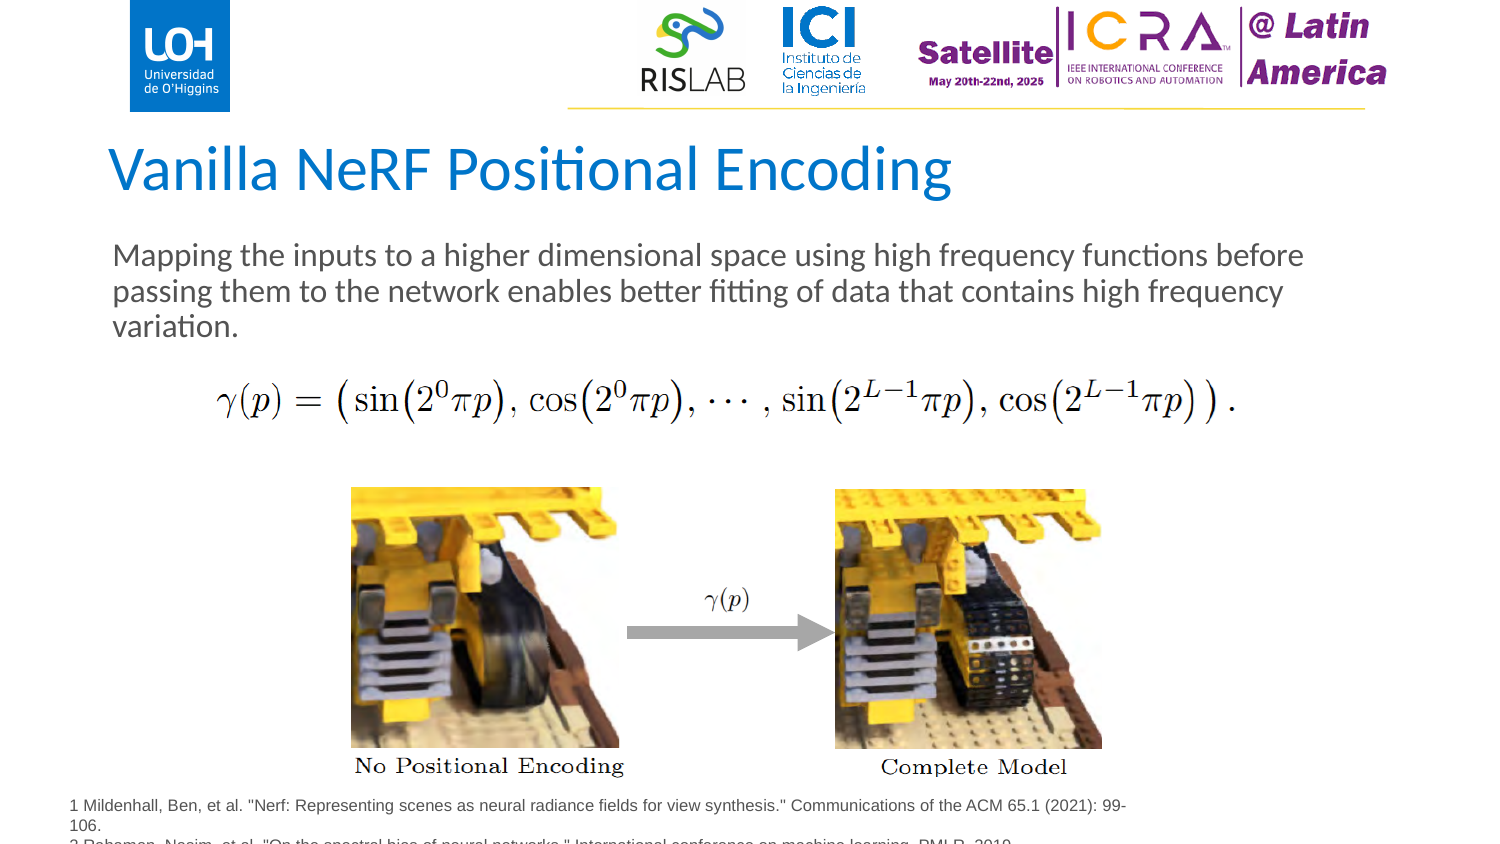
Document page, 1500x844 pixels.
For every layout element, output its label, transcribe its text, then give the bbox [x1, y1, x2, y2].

text_box 1 Mildenhall, Ben, et al. "Nerf: Representing scenes as neural radiance fields for view synthesis." Communications of the ACM 65.1 (2021): 99-106. 2 Rahaman, Nasim, et al. "On the spectral bias of neural networks." International conference on machine learning. PMLR, 2019. [54, 779, 1174, 844]
picture [834, 488, 1102, 777]
picture [351, 485, 628, 780]
list Mapping the inputs to a higher dimensional space using high frequency functions before passing them to the network enables better fitting of data that contains high frequency variation. [106, 232, 1365, 759]
picture [783, 6, 865, 96]
picture [637, 0, 746, 96]
picture [916, 6, 1397, 96]
title Vanilla NeRF Positional Encoding [103, 130, 1397, 211]
picture [129, 0, 230, 112]
picture [210, 364, 1243, 436]
picture [699, 574, 754, 625]
